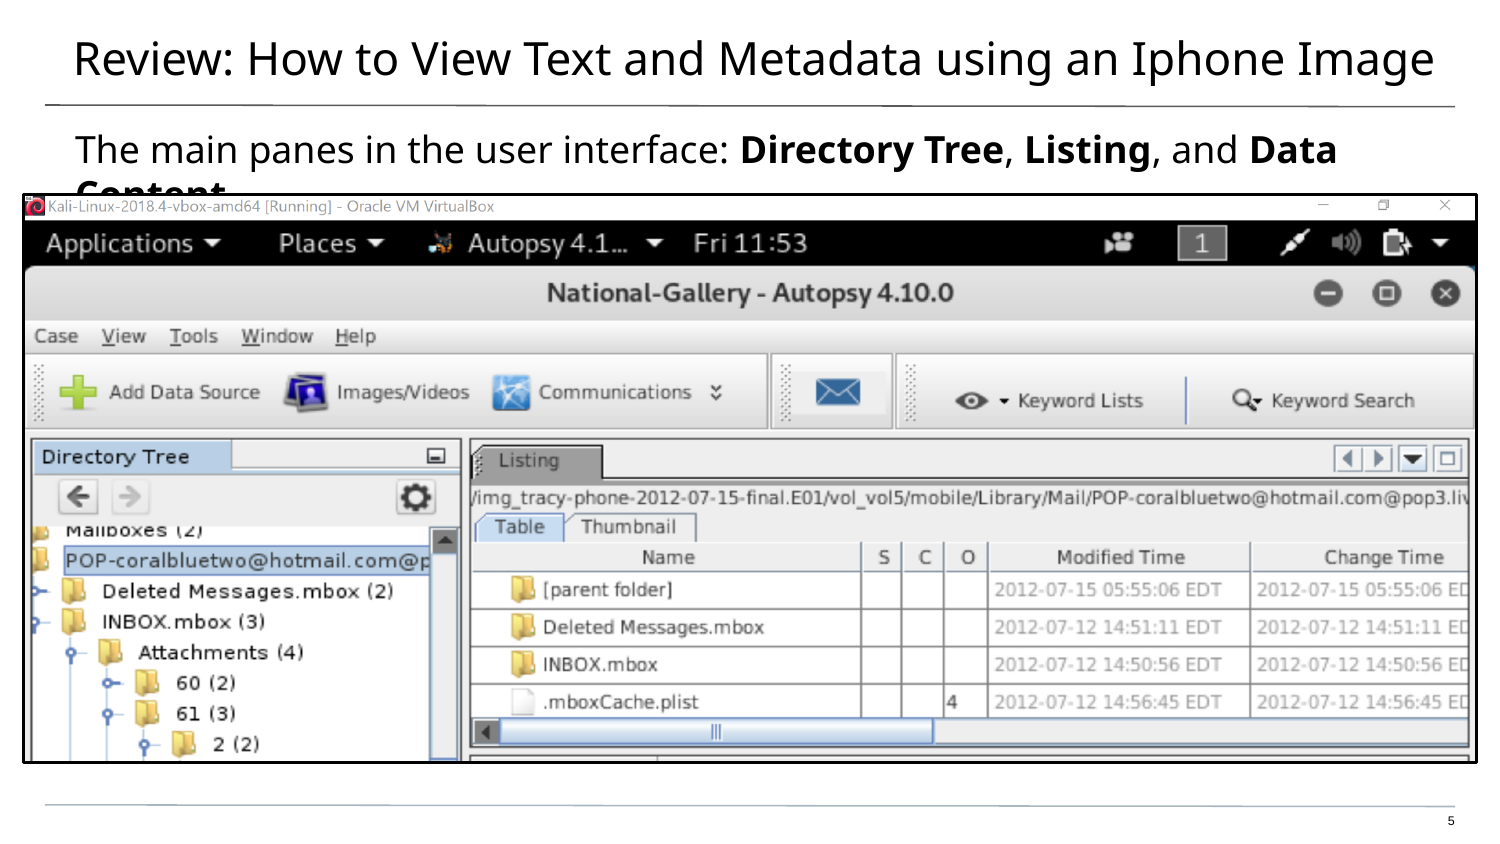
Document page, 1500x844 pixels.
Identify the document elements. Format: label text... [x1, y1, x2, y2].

picture [24, 195, 1476, 762]
slide_number 5 [1412, 813, 1455, 831]
subtitle The main panes in the user interface: Directory Tree, Listing, and Data Content [0, 110, 1500, 171]
title Review: How to View Text and Metadata using an Iphone Image [0, 0, 1500, 88]
